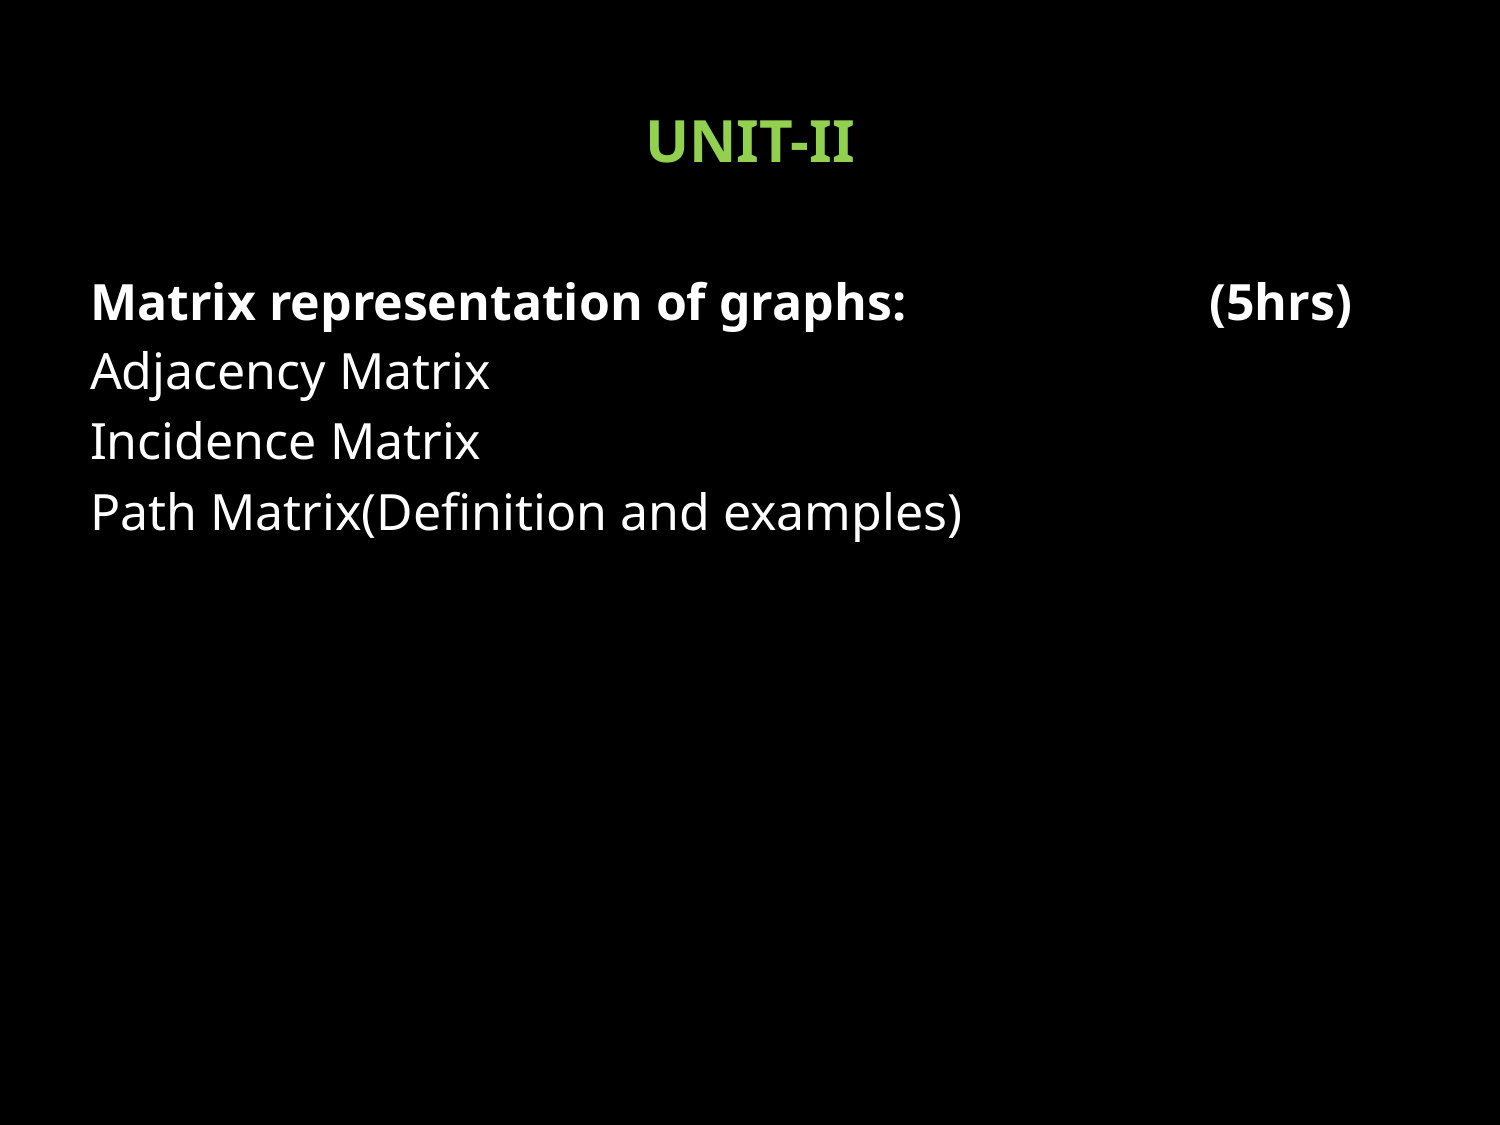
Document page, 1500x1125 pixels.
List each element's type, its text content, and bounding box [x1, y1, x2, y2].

title UNIT-II [75, 45, 1425, 233]
list Matrix representation of graphs: (5hrs) Adjacency Matrix Incidence Matrix Path Matrix(Definition and examples) [75, 262, 1425, 1005]
